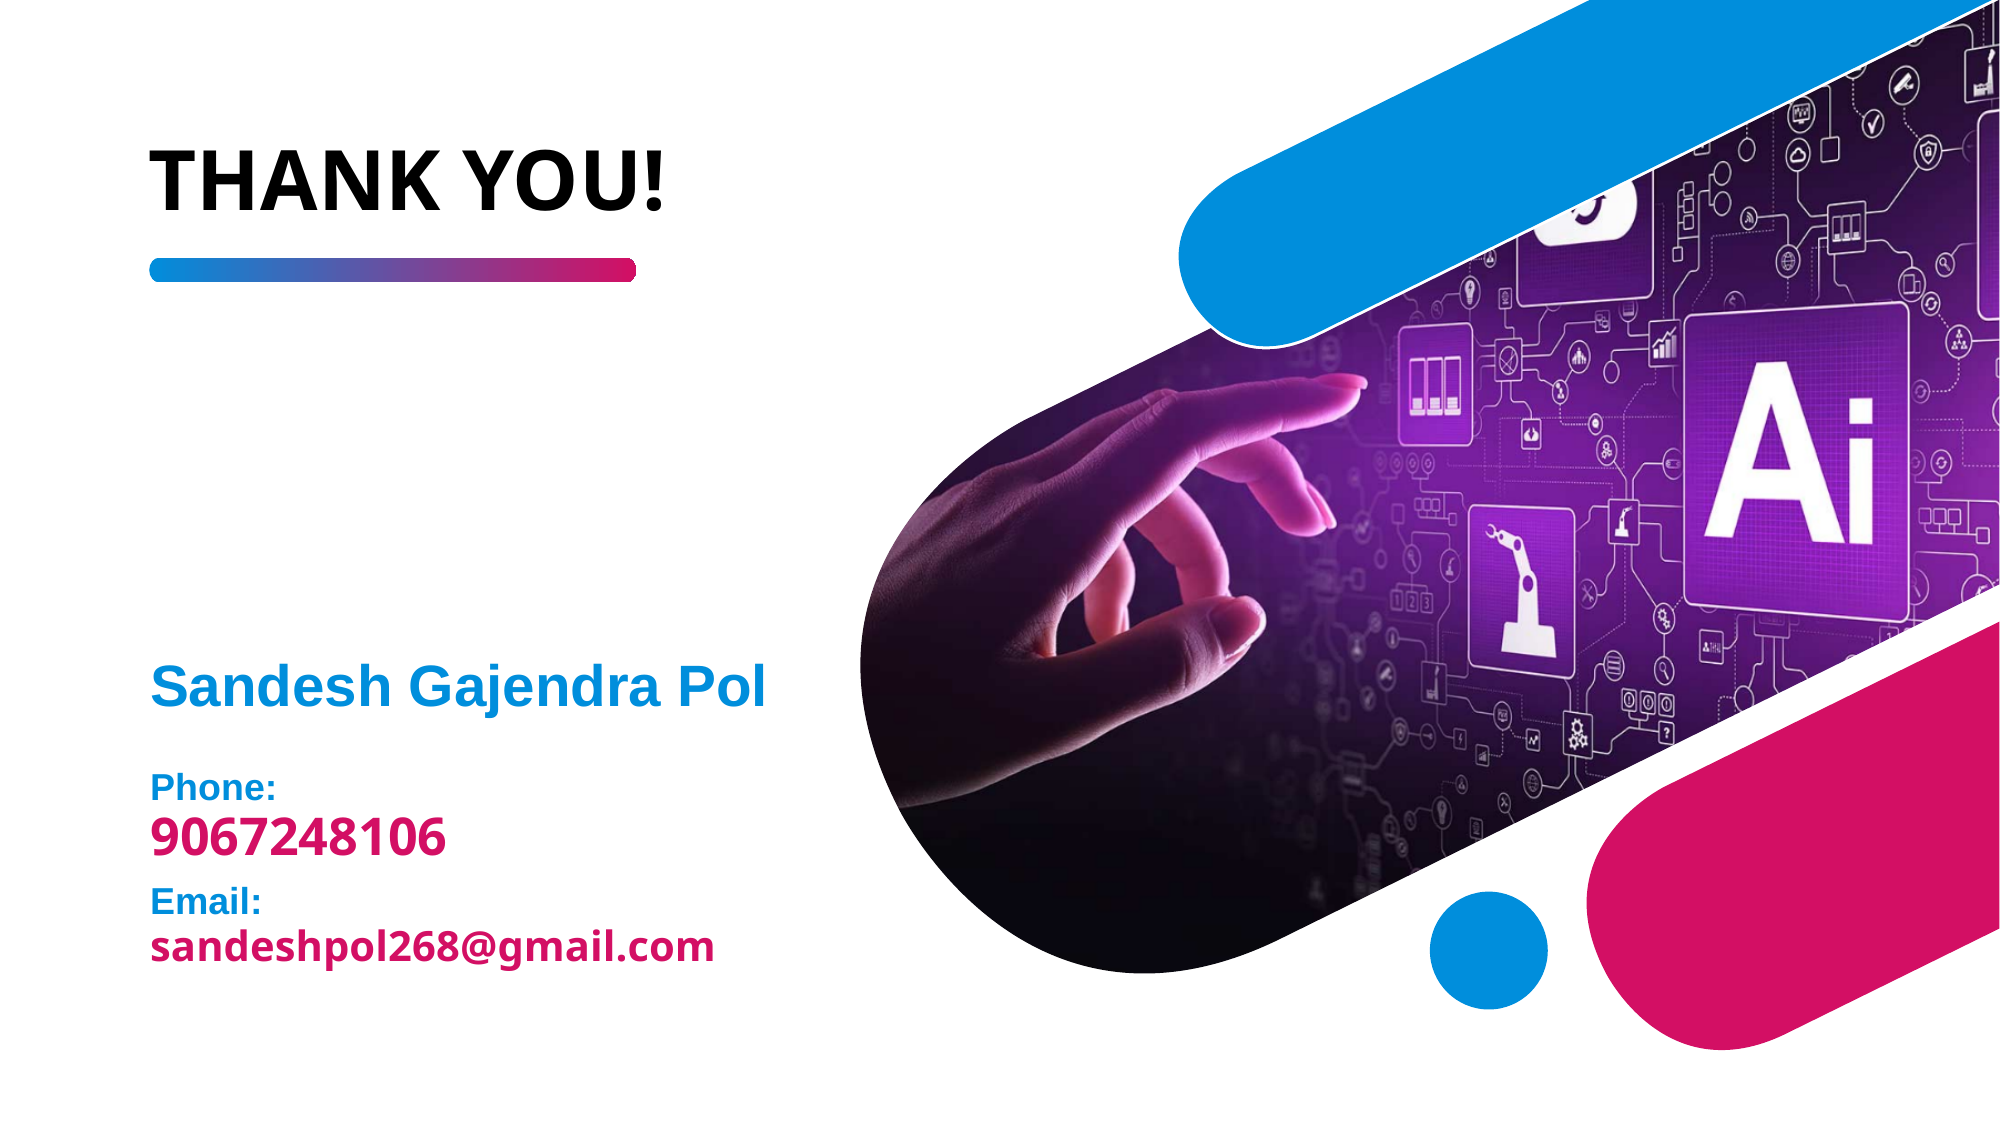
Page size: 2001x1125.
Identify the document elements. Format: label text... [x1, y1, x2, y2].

list Sandesh Gajendra Pol [135, 648, 852, 735]
picture [860, 0, 2000, 974]
list Email: [135, 875, 852, 917]
title THANK YOU! [133, 74, 860, 292]
list Phone: [135, 760, 852, 802]
list sandeshpol268@gmail.com [135, 917, 852, 978]
list 9067248106 [135, 802, 852, 863]
